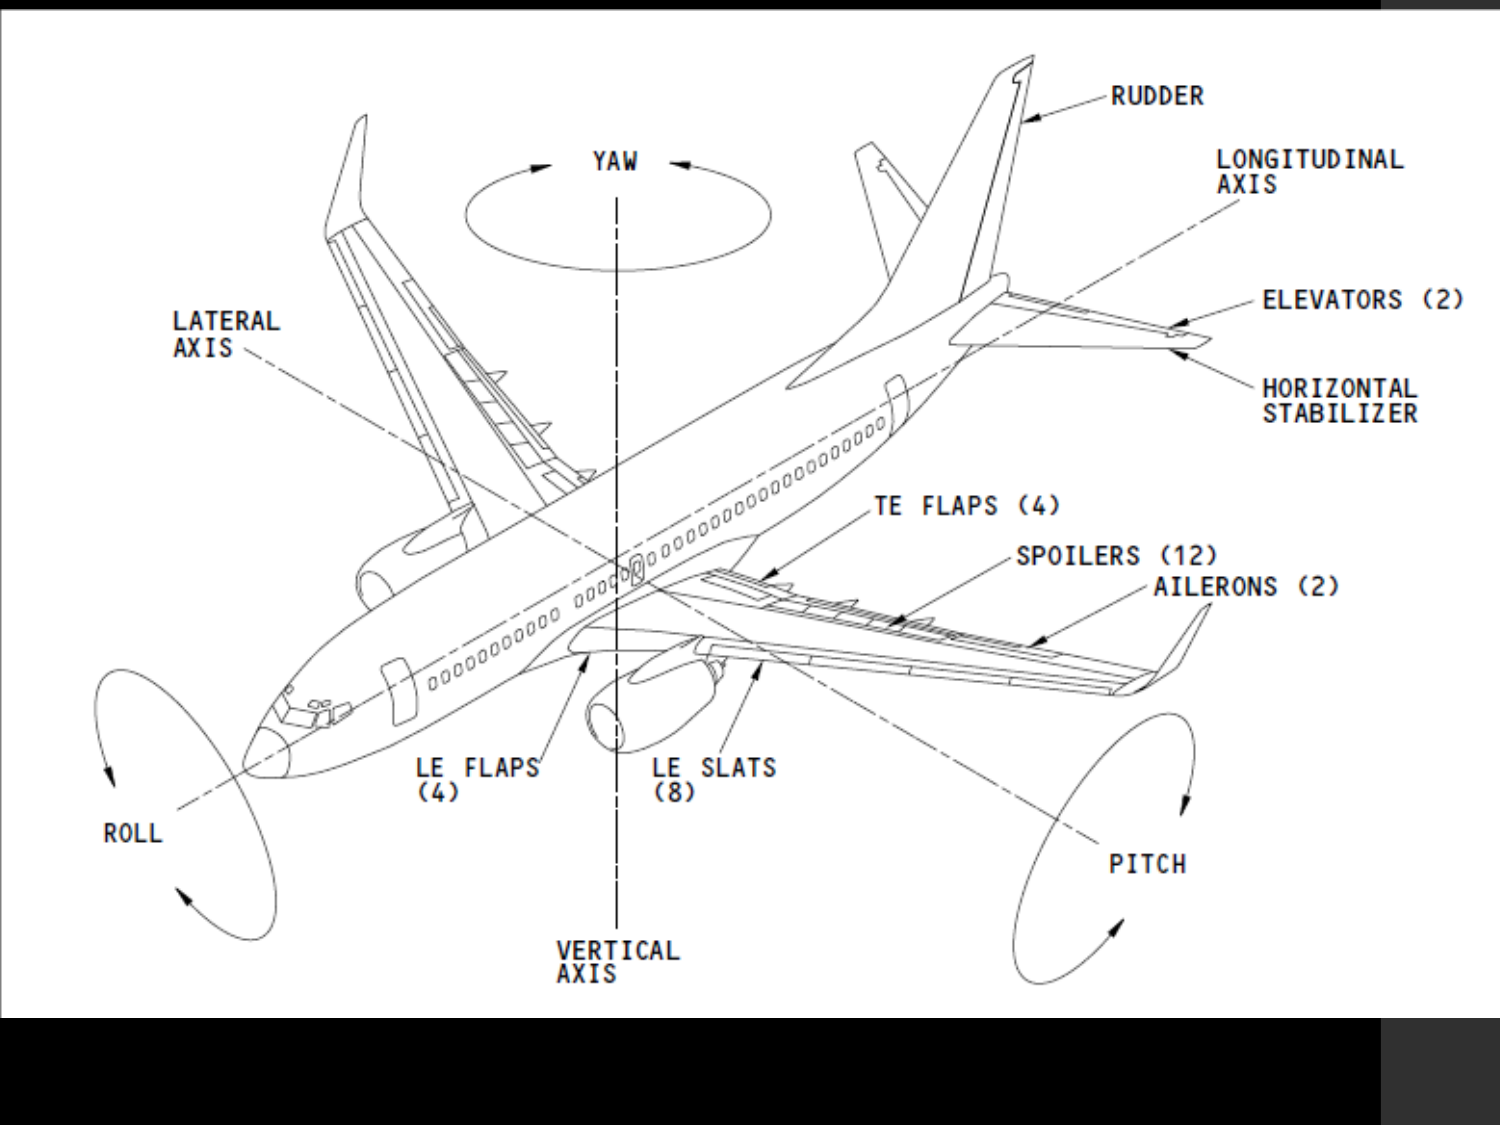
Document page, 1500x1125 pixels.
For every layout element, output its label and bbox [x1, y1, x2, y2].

list [0, 9, 1500, 1019]
